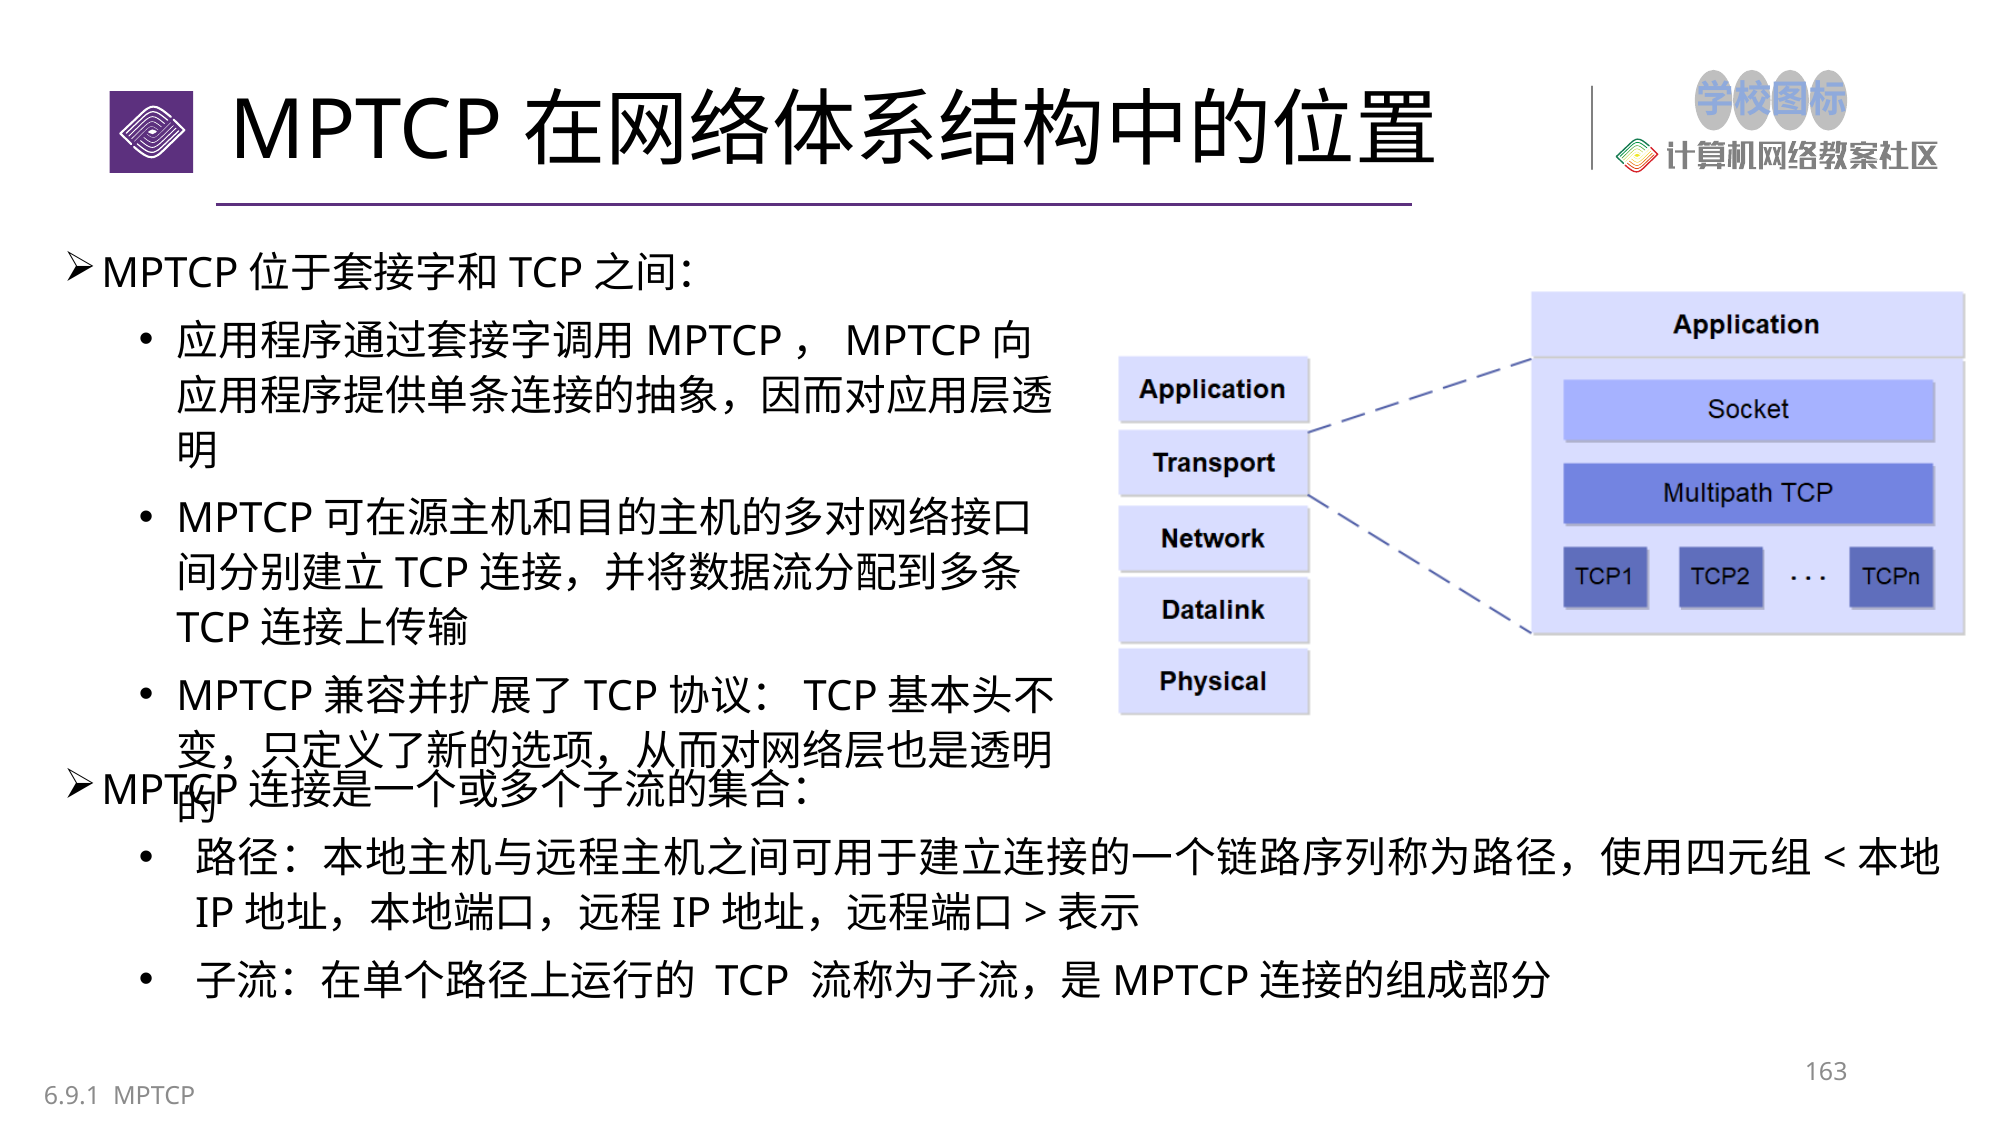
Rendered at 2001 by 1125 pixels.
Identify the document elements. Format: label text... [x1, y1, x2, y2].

title MPTCP在网络体系结构中的位置 [214, 59, 1564, 205]
picture [1117, 290, 1967, 717]
slide_number 163 [1412, 1042, 1863, 1103]
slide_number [29, 1064, 479, 1125]
list MPTCP位于套接字和TCP之间： 应用程序通过套接字调用MPTCP，MPTCP向应用程序提供单条连接的抽象，因而对应用层透明 MPTCP可在源主机和目的主机的多对网络接口间分别建立TCP连接，并将数据流分配到多条TCP连接上传输 MPTCP兼容并扩展了TCP协议：TCP基本头不变，只定义了新的选项，从而对网络层也是透明的 [48, 233, 1087, 724]
text_box MPTCP连接是一个或多个子流的集合： 路径：本地主机与远程主机之间可用于建立连接的一个链路序列称为路径，使用四元组<本地IP地址，本地端口，远程IP地址，远程端口>表示 子流：在单个路径上运行的 TCP 流称为子流，是MPTCP连接的组成部分 [48, 750, 1967, 1031]
